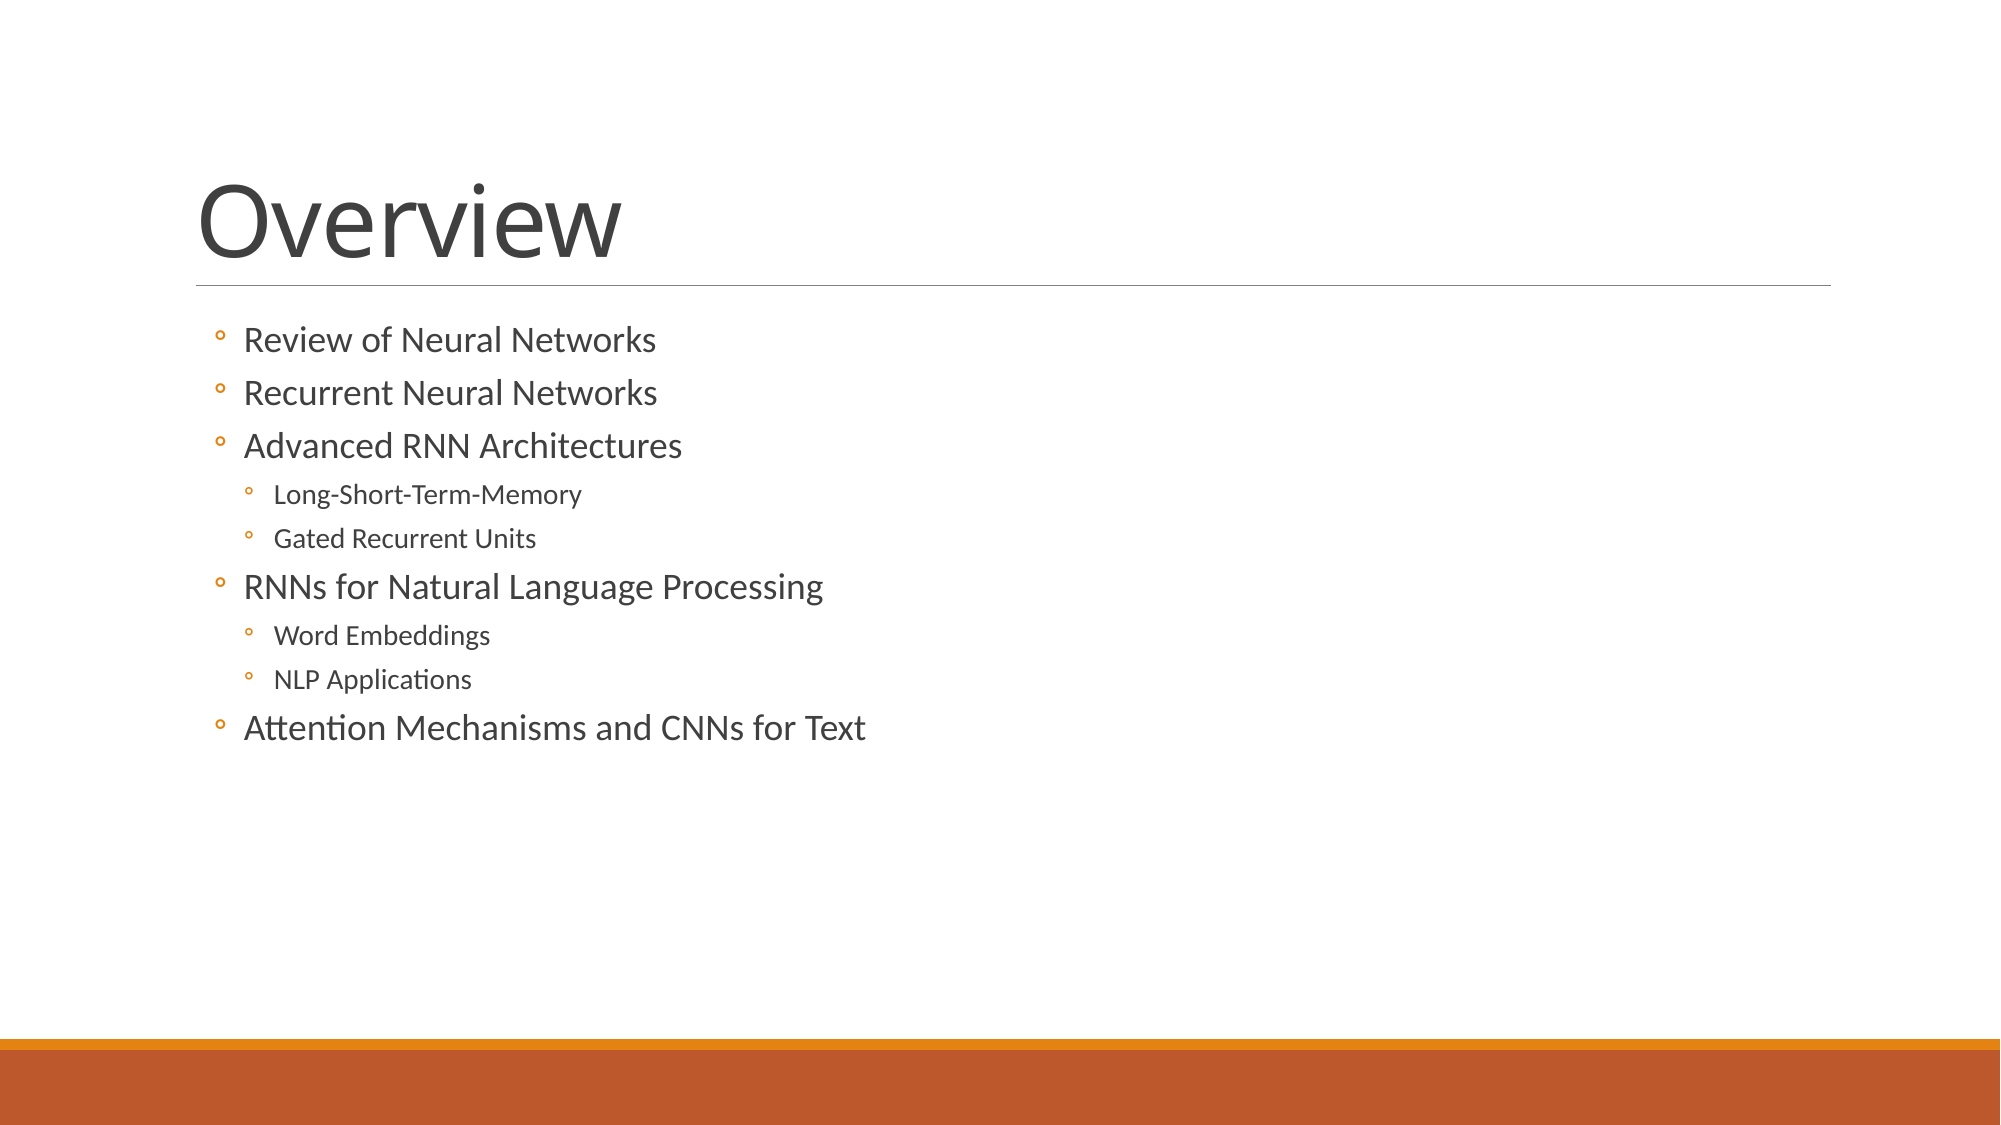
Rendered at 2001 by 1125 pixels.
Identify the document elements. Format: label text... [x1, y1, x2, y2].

title Overview [180, 47, 1830, 285]
list Review of Neural Networks Recurrent Neural Networks Advanced RNN Architectures Long-Short-Term-Memory Gated Recurrent Units RNNs for Natural Language Processing Word Embeddings NLP Applications Attention Mechanisms and CNNs for Text [181, 312, 1649, 1025]
